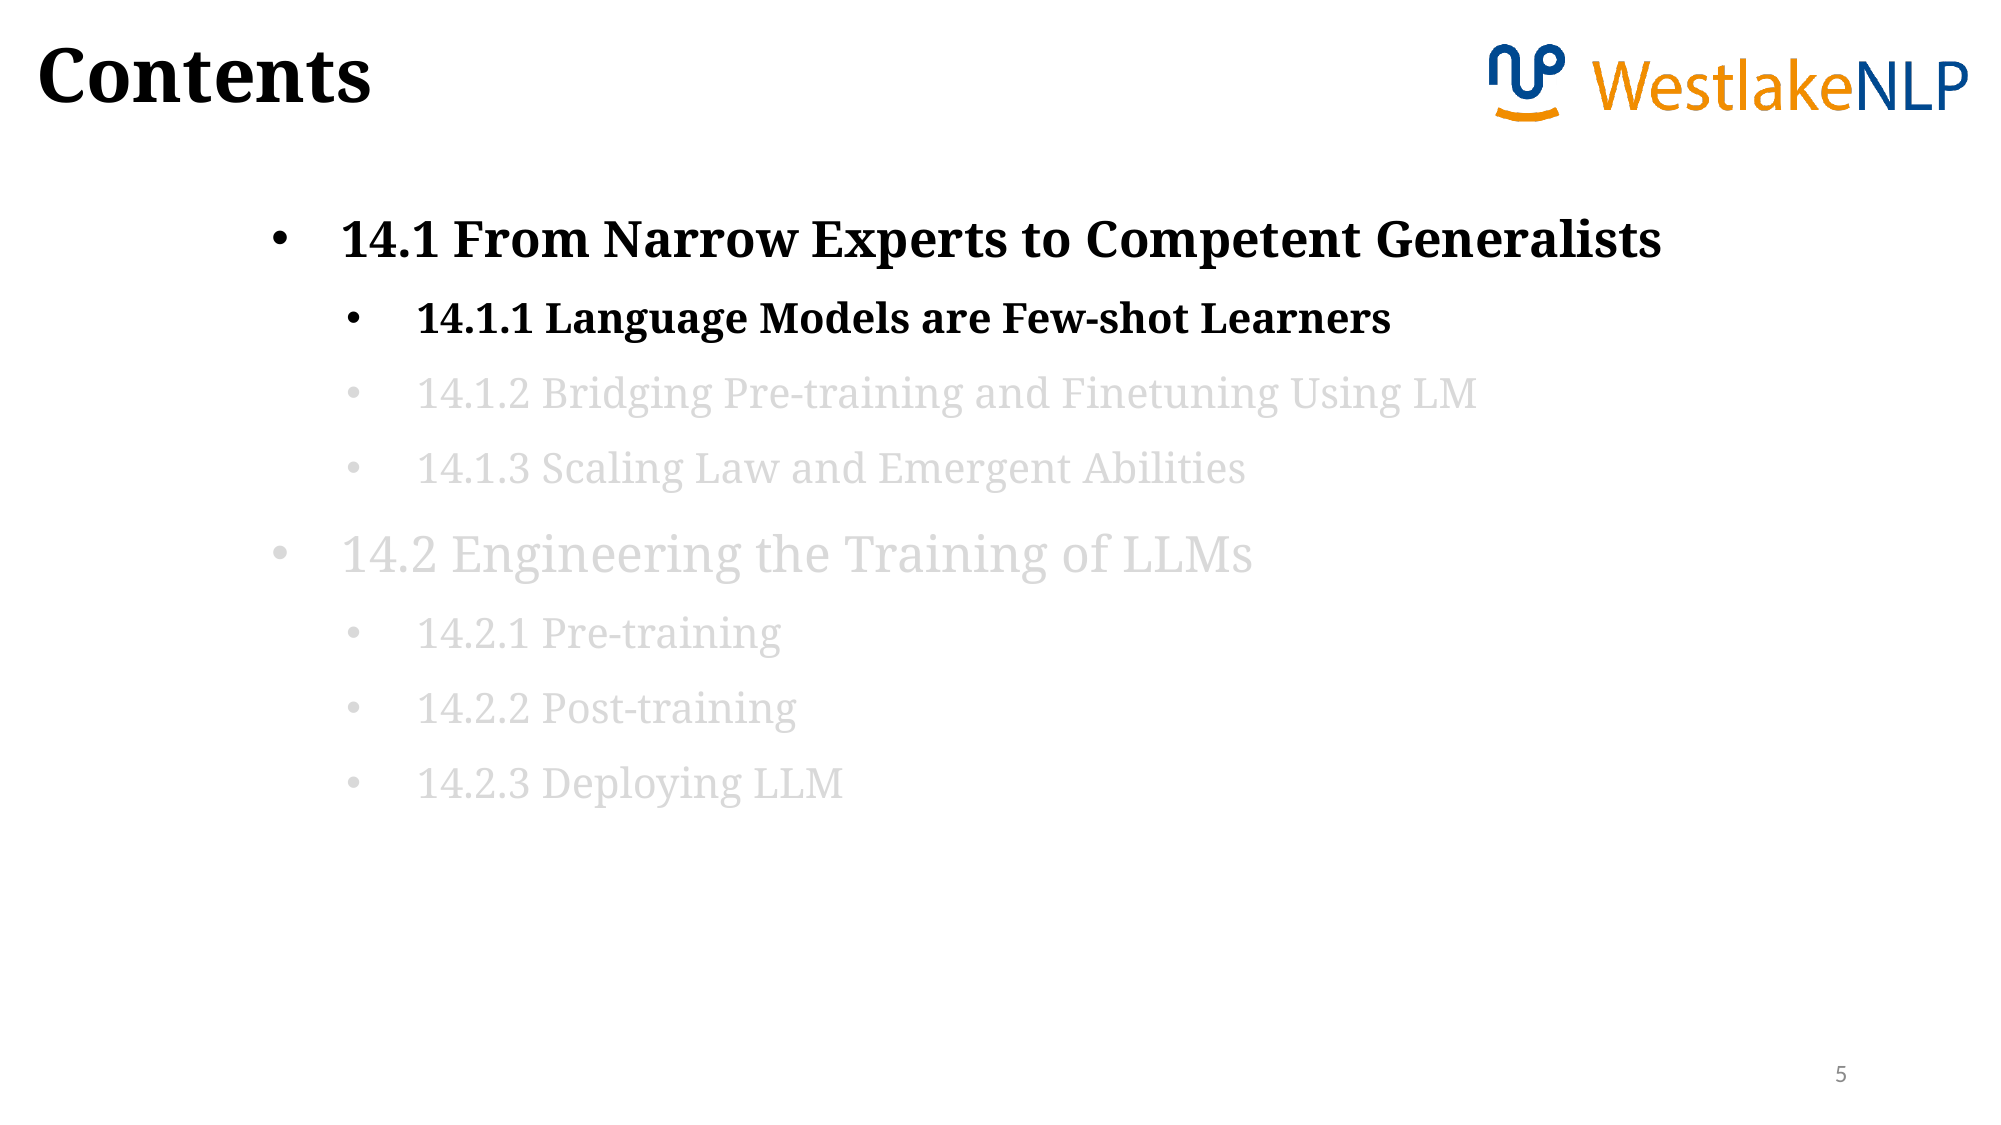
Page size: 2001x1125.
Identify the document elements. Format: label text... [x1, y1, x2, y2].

text_box Contents [22, 19, 523, 125]
text_box 14.1 From Narrow Experts to Competent Generalists 14.1.1 Language Models are Few-shot Learners 14.1.2 Bridging Pre-training and Finetuning Using LM 14.1.3 Scaling Law and Emergent Abilities 14.2 Engineering the Training of LLMs 14.2.1 Pre-training 14.2.2 Post-training 14.2.3 Deploying LLM [256, 169, 1811, 815]
picture [1459, 0, 2000, 170]
slide_number 5 [1412, 1042, 1863, 1103]
